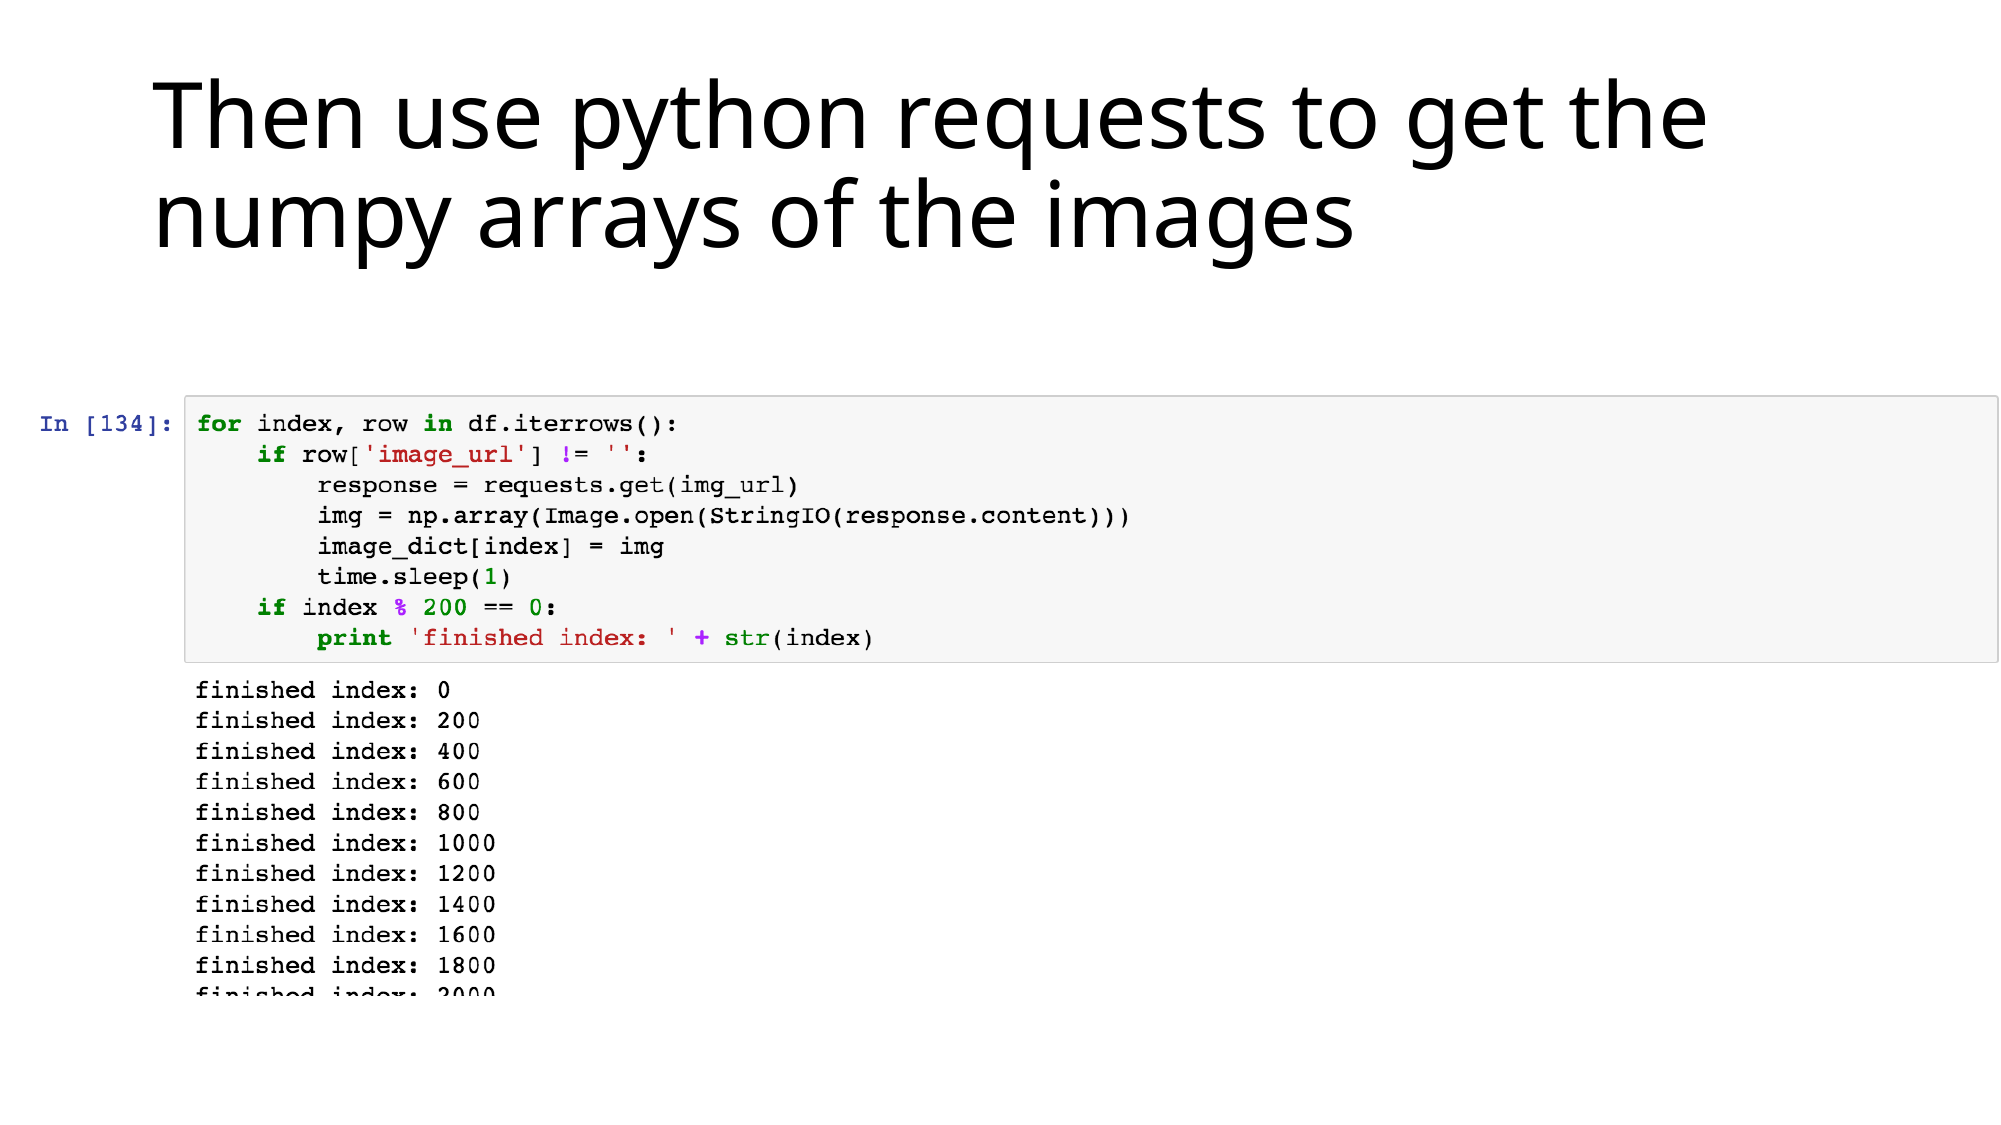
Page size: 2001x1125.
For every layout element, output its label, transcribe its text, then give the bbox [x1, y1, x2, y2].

title Then use python requests to get the numpy arrays of the images [137, 59, 1863, 278]
picture [0, 393, 2000, 996]
